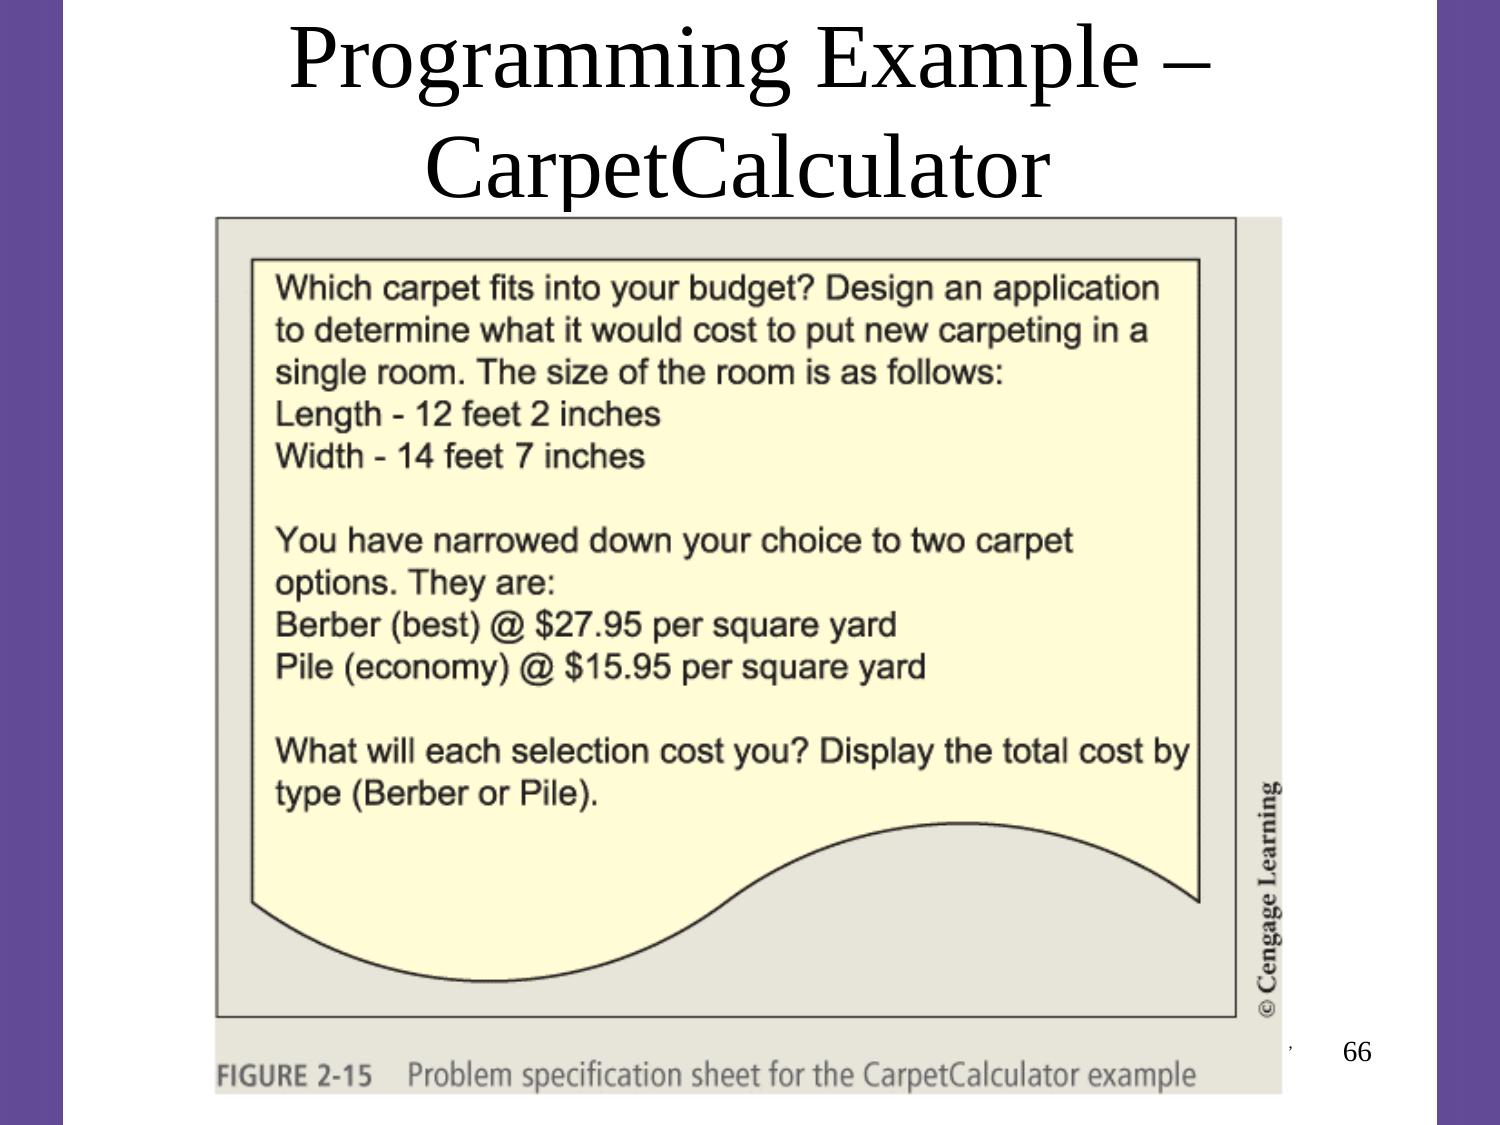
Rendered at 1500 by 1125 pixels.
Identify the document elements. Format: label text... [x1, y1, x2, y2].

slide_number 66 [1292, 1024, 1388, 1101]
title Programming Example – CarpetCalculator [112, 24, 1388, 188]
picture [0, 0, 63, 1125]
picture [209, 212, 1288, 1100]
picture [1437, 0, 1500, 1125]
